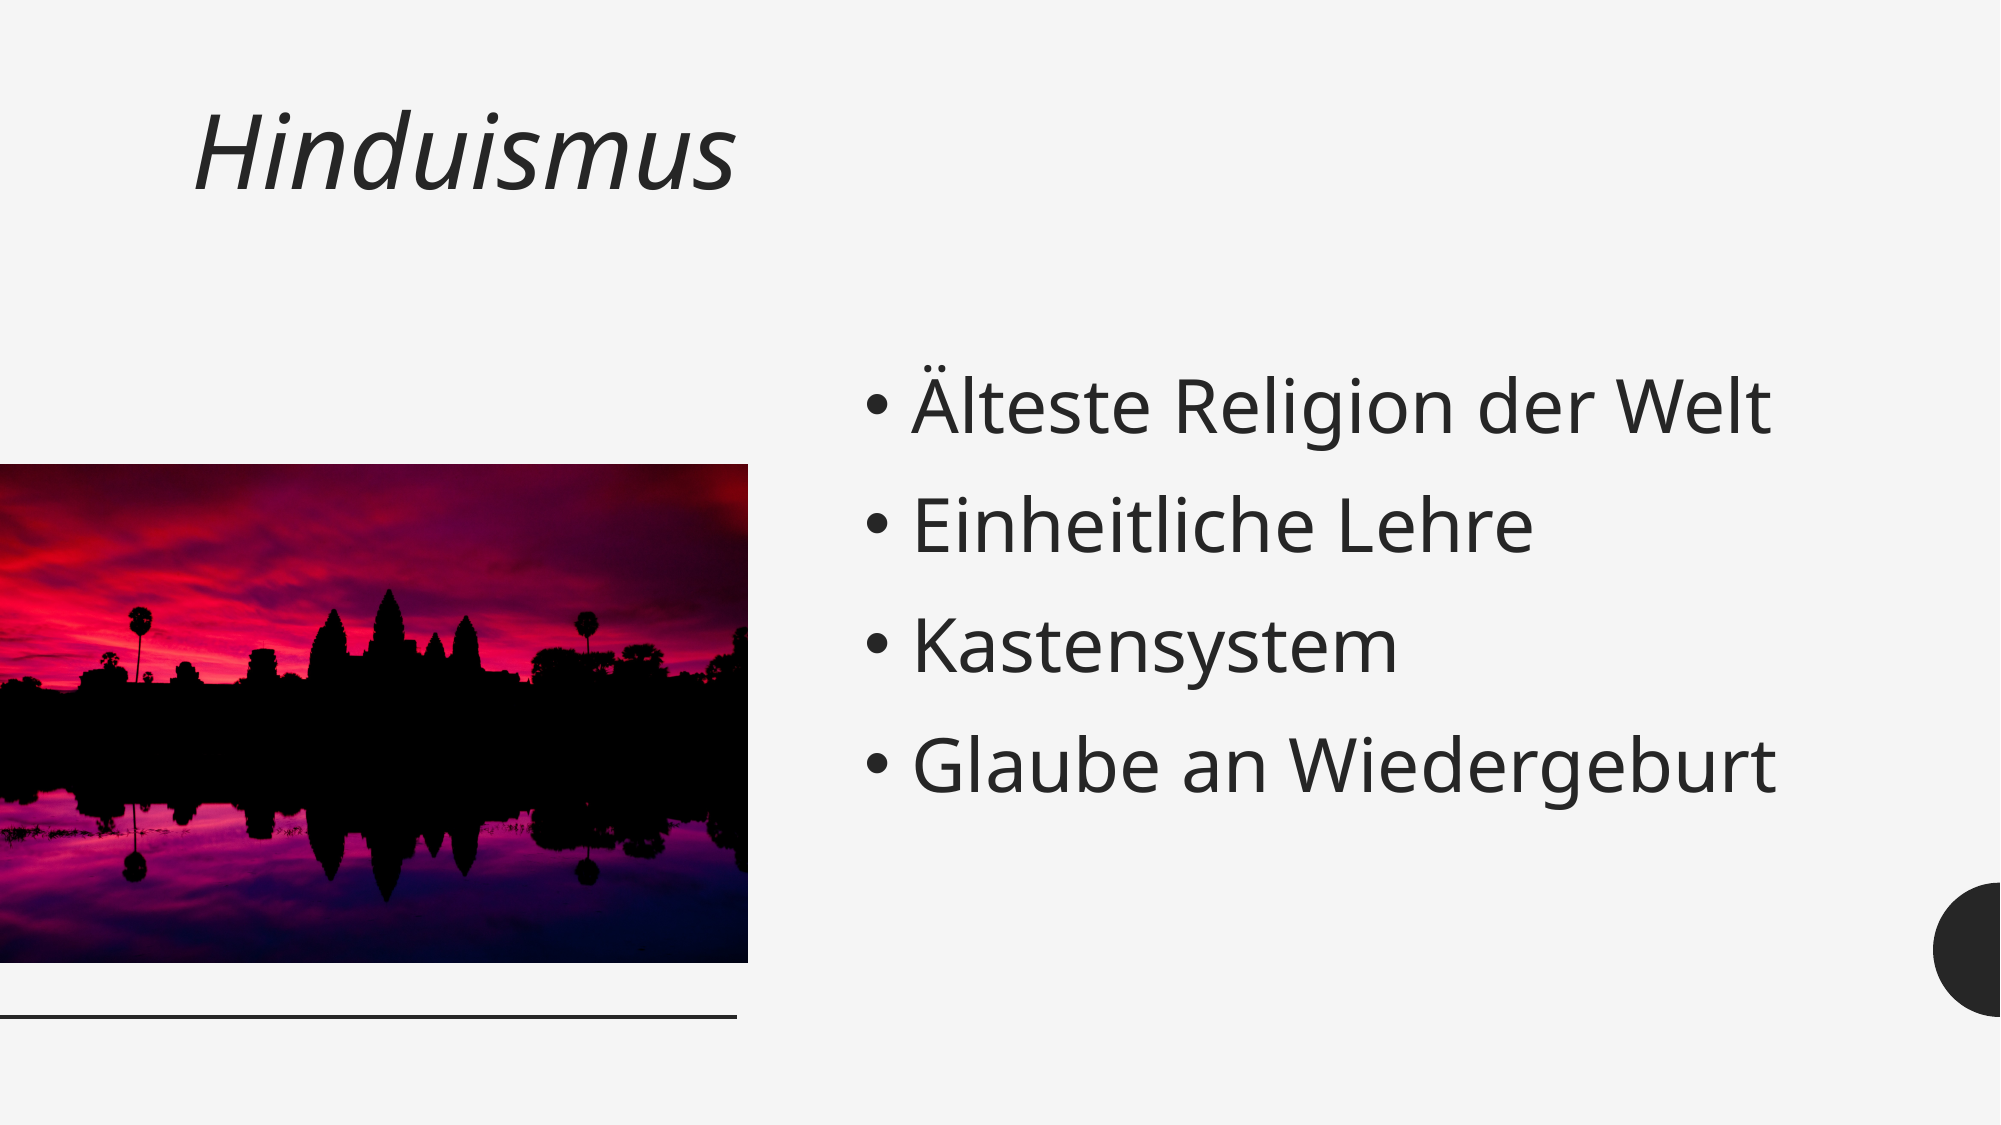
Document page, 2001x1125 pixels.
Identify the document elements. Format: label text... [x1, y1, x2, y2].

list Älteste Religion der Welt Einheitliche Lehre Kastensystem Glaube an Wiedergeburt [849, 340, 1875, 1125]
title Hinduismus [125, 91, 754, 905]
picture [0, 464, 748, 963]
